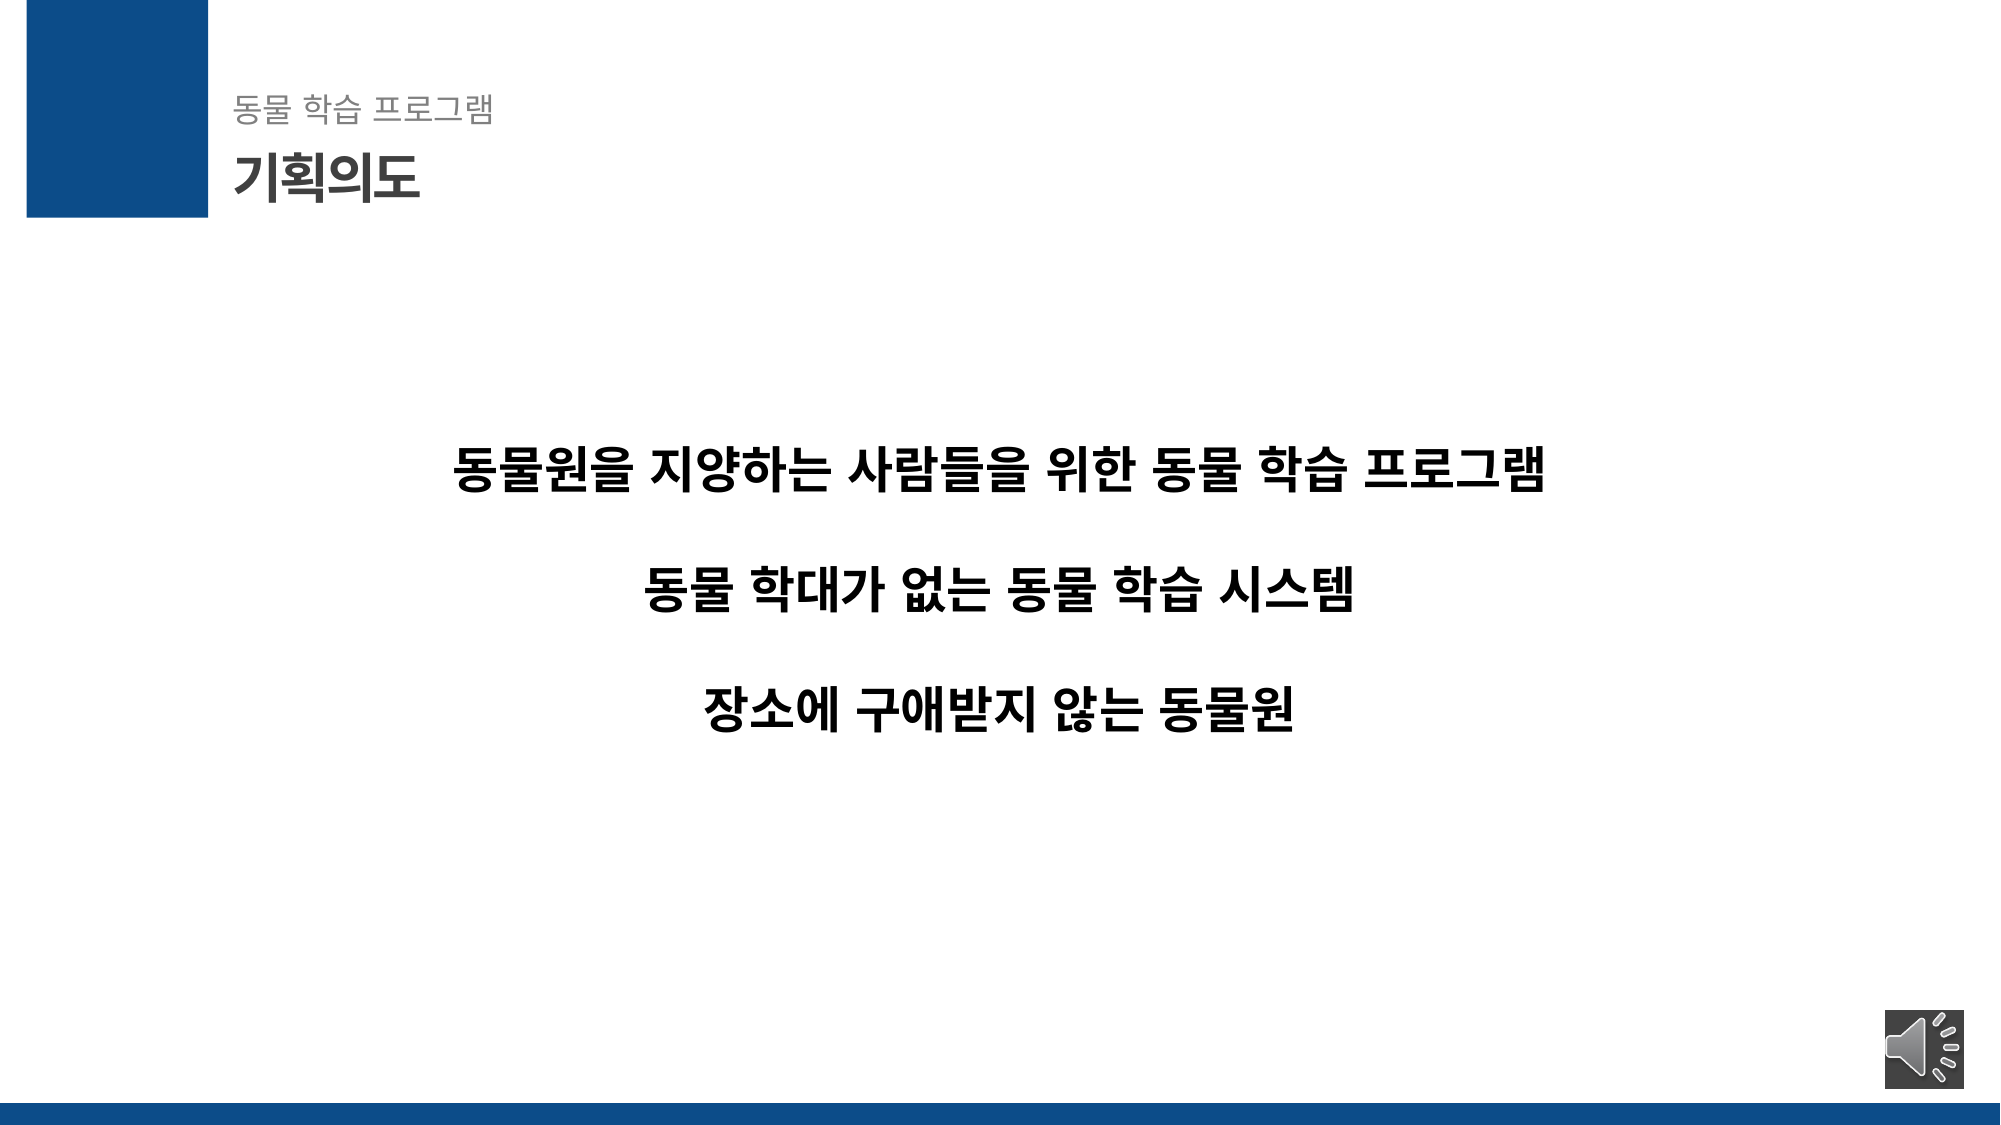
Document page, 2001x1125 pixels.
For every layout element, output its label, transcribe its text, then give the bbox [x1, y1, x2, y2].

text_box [26, 0, 209, 218]
text_box 동물 학습 프로그램 [217, 81, 1051, 136]
text_box 기획의도 [217, 136, 1051, 217]
text_box [0, 1102, 2000, 1125]
text_box 동물원을 지양하는 사람들을 위한 동물 학습 프로그램 동물 학대가 없는 동물 학습 시스템 장소에 구애받지 않는 동물원 [303, 430, 1697, 806]
picture [1884, 1009, 1965, 1090]
